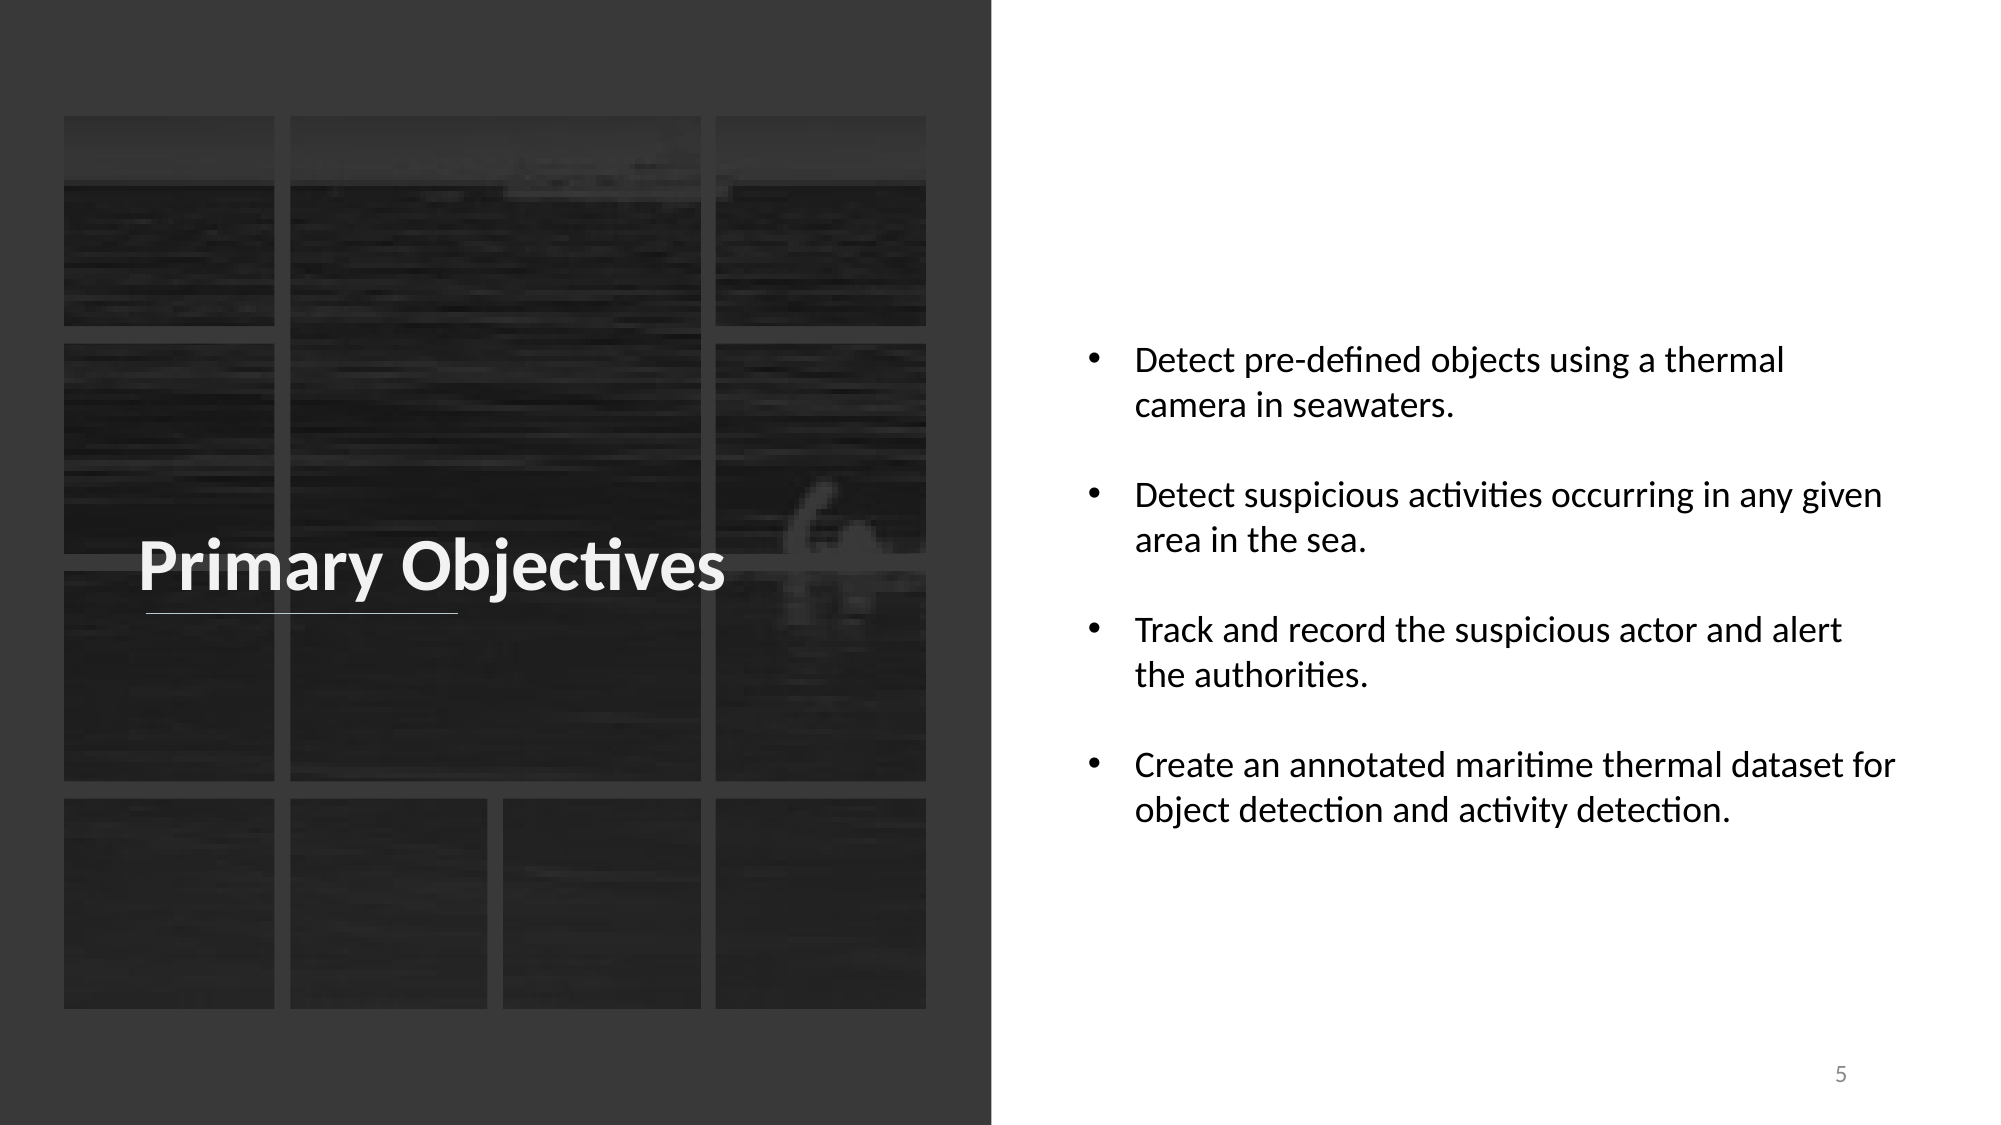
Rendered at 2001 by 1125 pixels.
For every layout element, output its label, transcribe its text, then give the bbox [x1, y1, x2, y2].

text_box [0, 0, 992, 1125]
text_box Detect pre-defined objects using a thermal camera in seawaters. Detect suspicious activities occurring in any given area in the sea. Track and record the suspicious actor and alert the authorities. Create an annotated maritime thermal dataset for object detection and activity detection. [1073, 327, 1918, 883]
picture [64, 115, 926, 1010]
slide_number 5 [1412, 1042, 1863, 1103]
